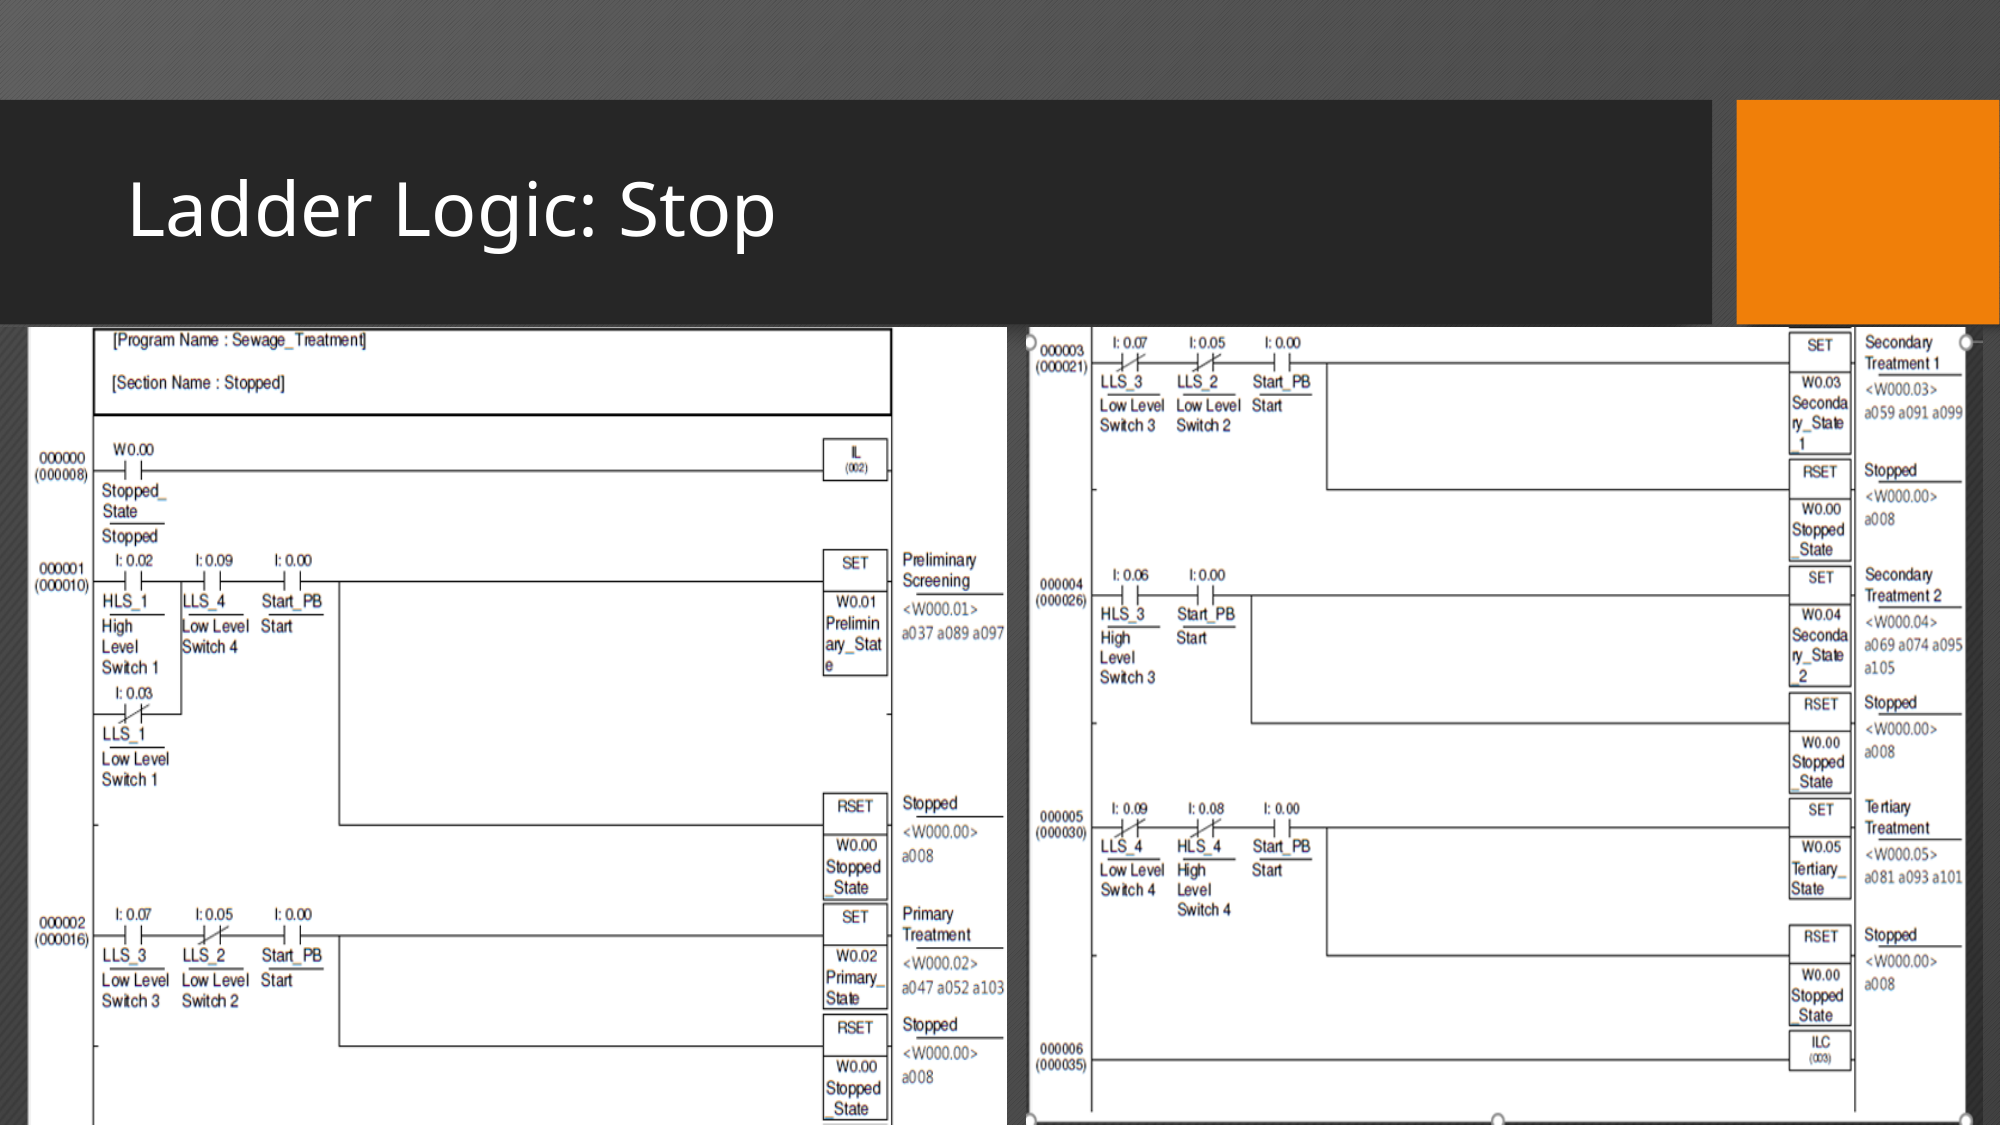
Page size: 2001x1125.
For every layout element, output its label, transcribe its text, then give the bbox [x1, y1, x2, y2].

title Ladder Logic: Stop [111, 123, 1689, 301]
picture [0, 325, 2000, 1125]
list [0, 327, 1007, 1125]
